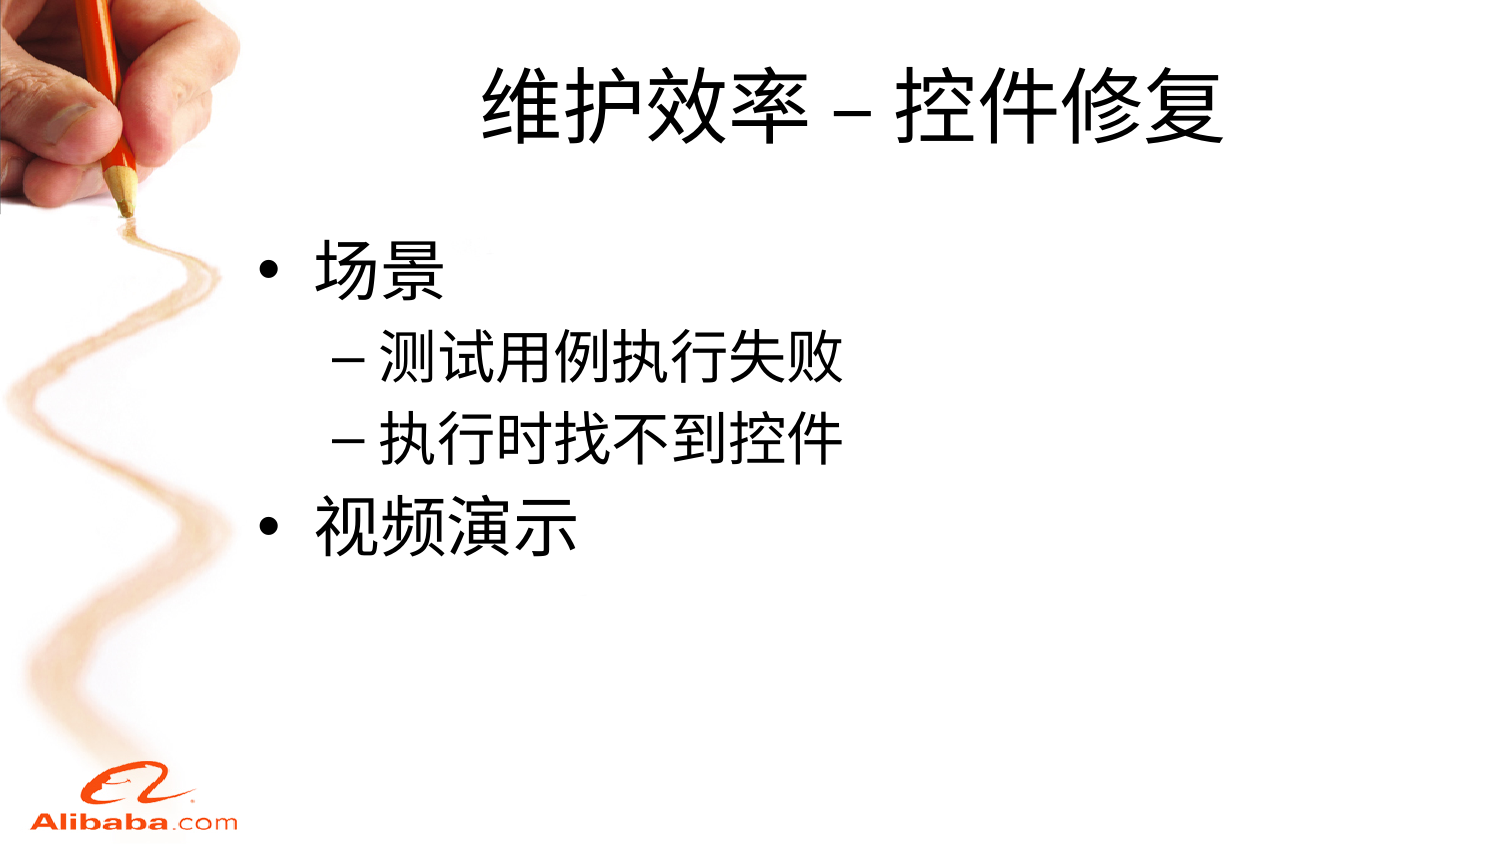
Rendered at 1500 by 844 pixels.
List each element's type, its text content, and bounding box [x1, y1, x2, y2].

picture [0, 0, 1500, 844]
title 维护效率 – 控件修复 [281, 33, 1426, 175]
list 场景 测试用例执行失败 执行时找不到控件 视频演示 [241, 220, 1436, 779]
